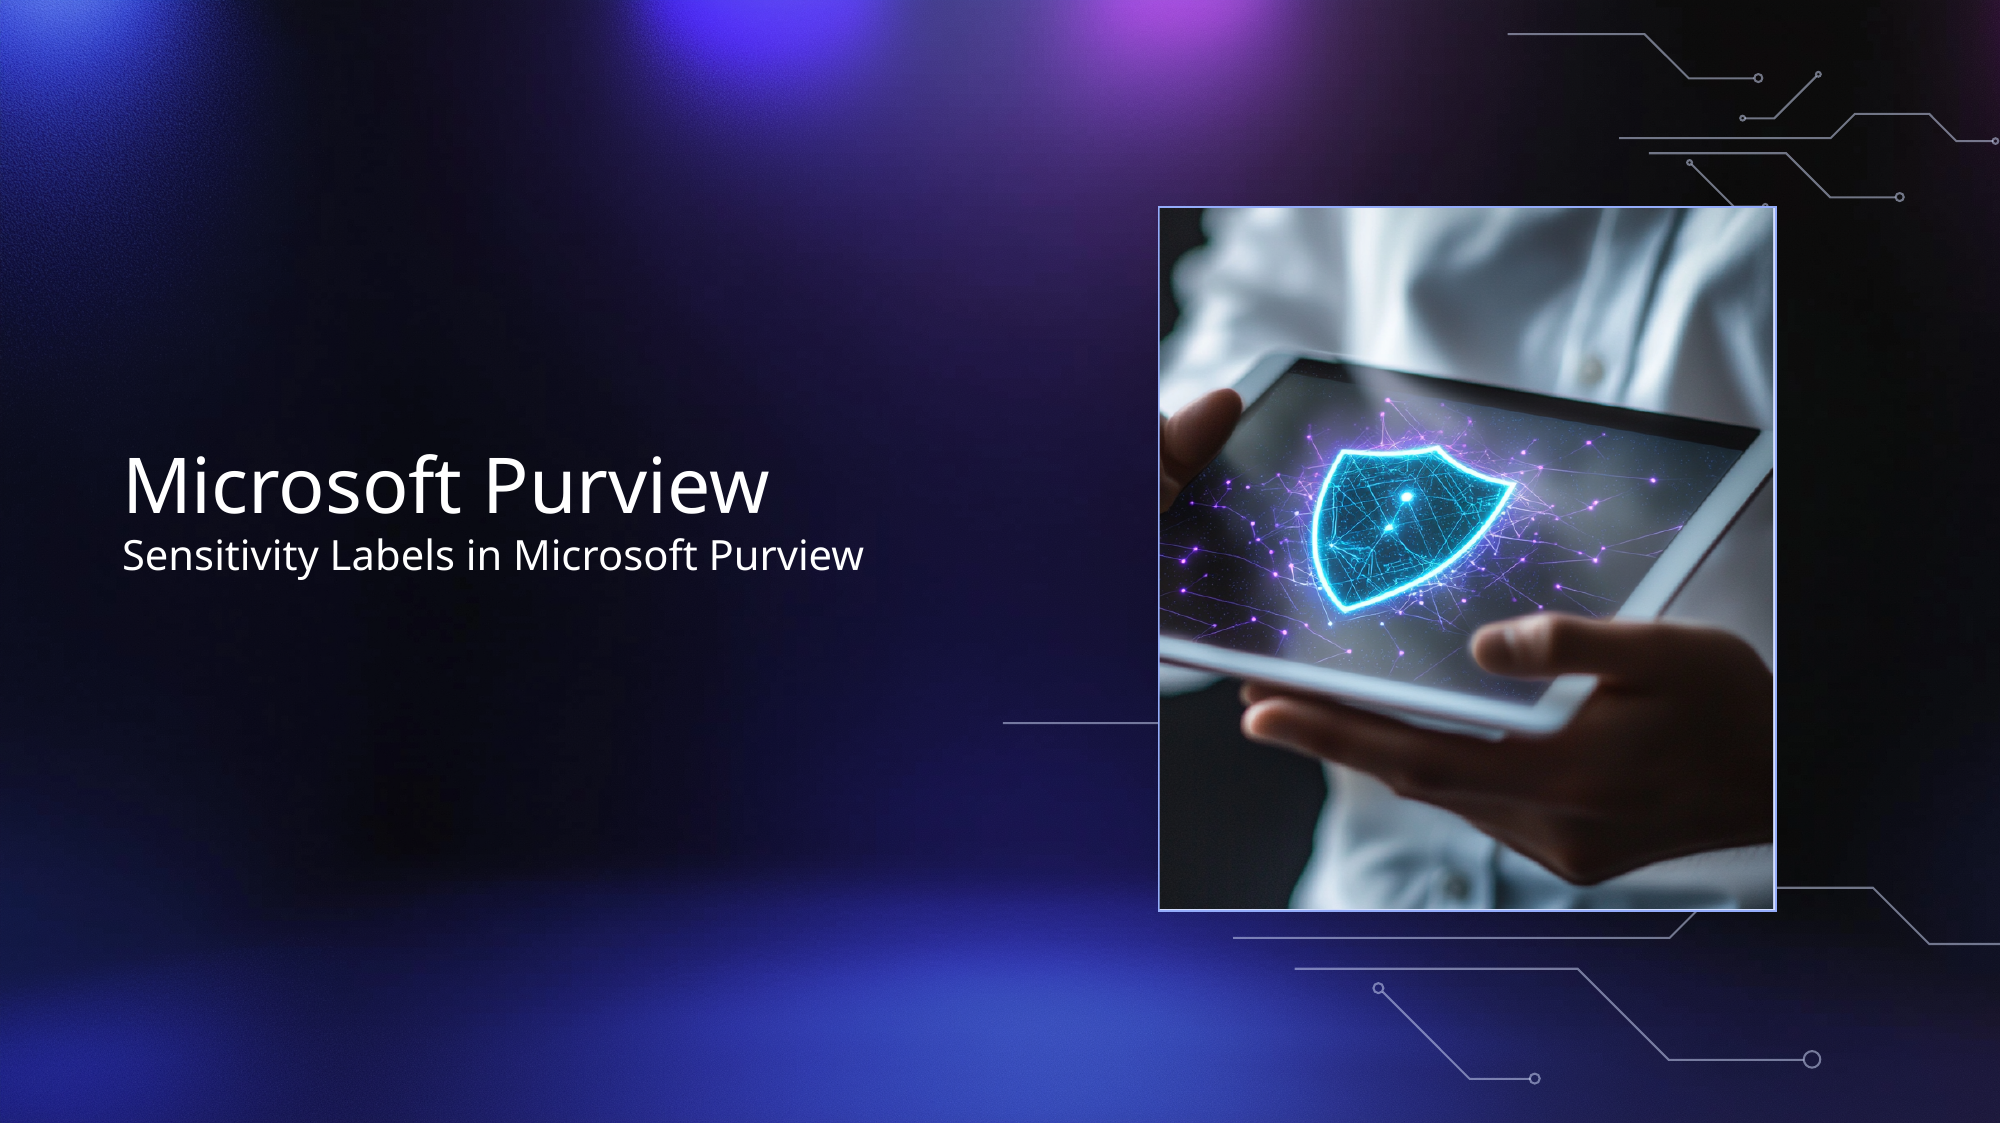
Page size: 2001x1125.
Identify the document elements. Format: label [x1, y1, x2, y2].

picture [0, 0, 2000, 1123]
text_box [1002, 723, 2000, 1084]
text_box [1507, 34, 1999, 209]
